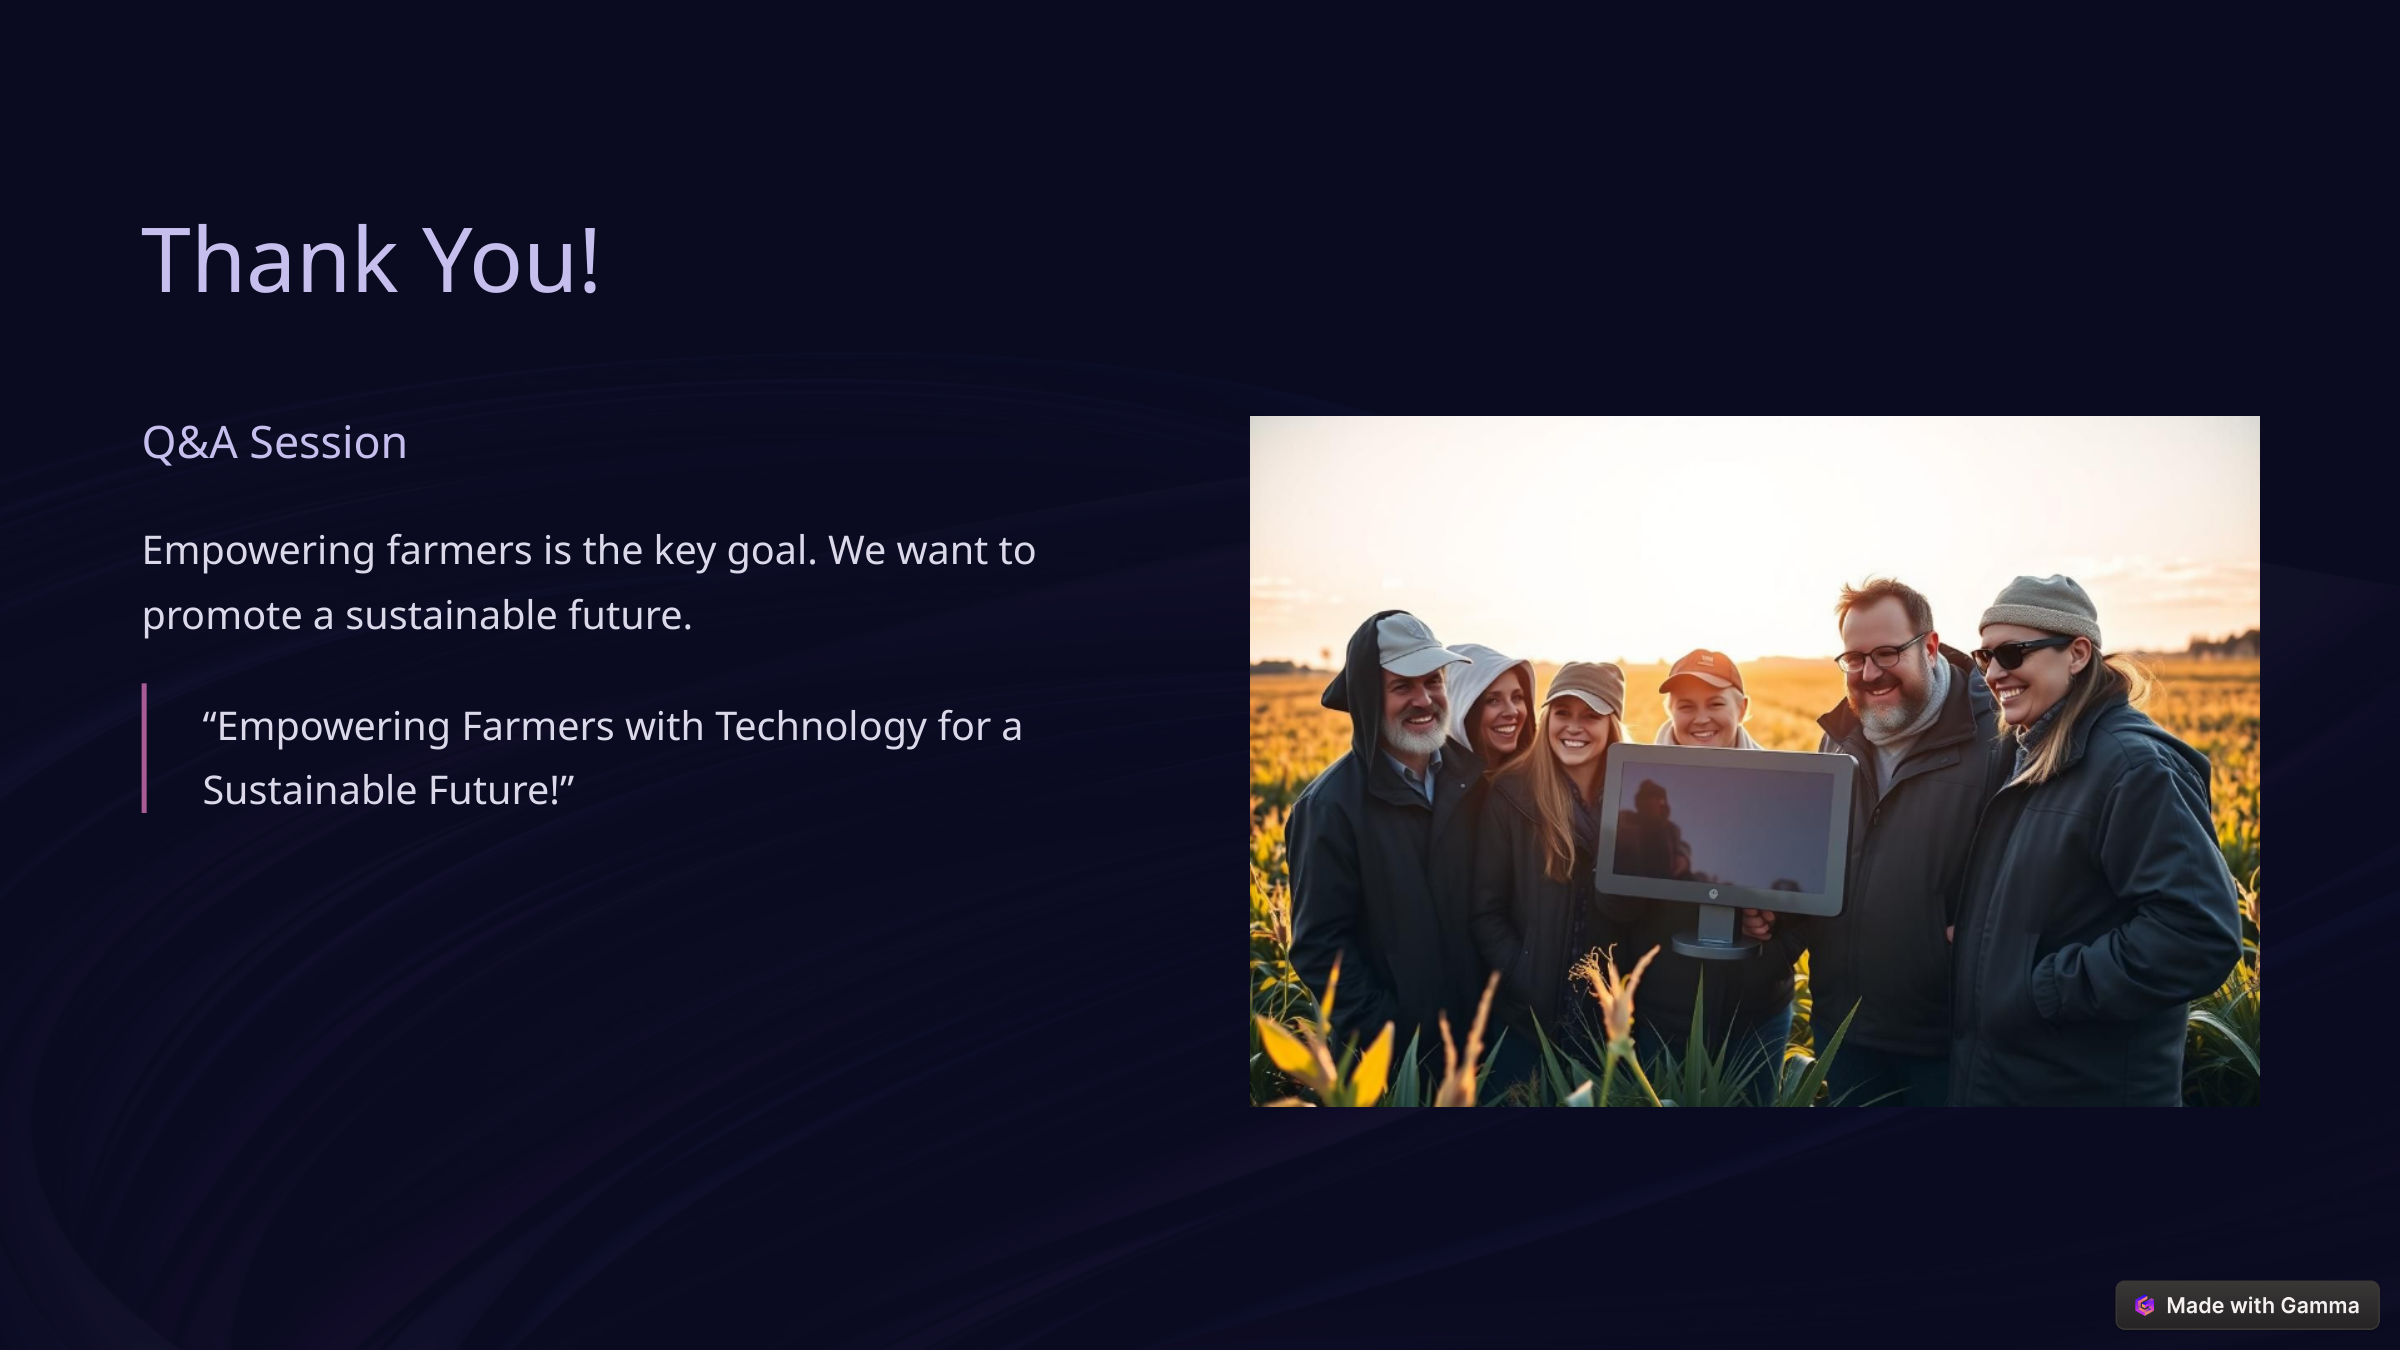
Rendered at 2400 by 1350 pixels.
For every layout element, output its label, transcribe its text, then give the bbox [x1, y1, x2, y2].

text_box “Empowering Farmers with Technology for a Sustainable Future!” [202, 683, 1151, 813]
text_box Q&A Session [141, 411, 592, 468]
text_box Thank You! [141, 197, 1042, 311]
picture [1250, 416, 2260, 1107]
text_box Empowering farmers is the key goal. We want to promote a sustainable future. [141, 508, 1151, 638]
text_box [141, 683, 147, 813]
picture [2106, 1271, 2389, 1339]
